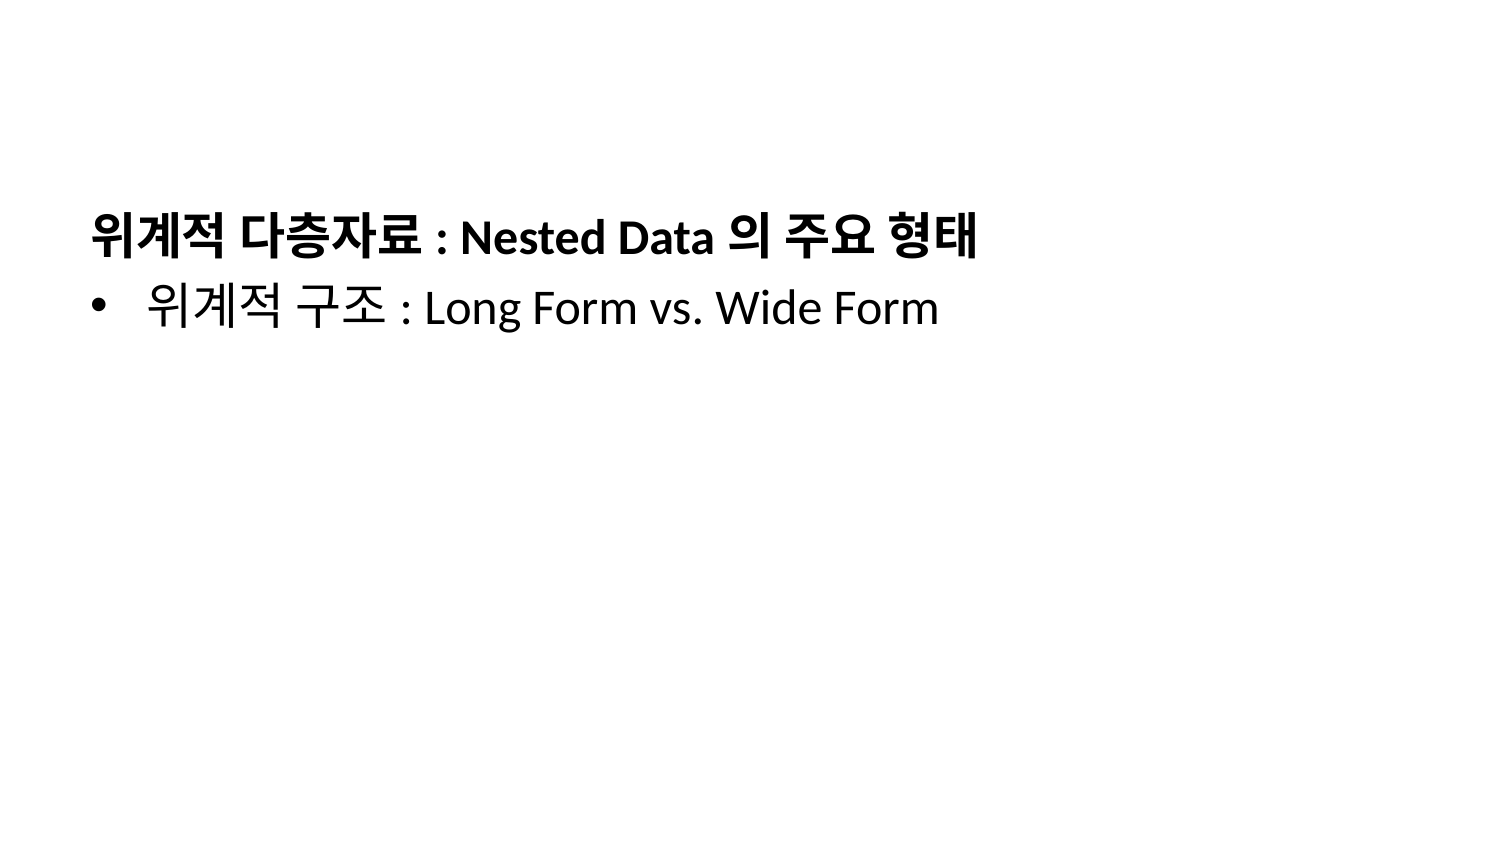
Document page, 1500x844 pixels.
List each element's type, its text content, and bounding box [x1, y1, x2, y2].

list 위계적 다층자료: Nested Data의 주요 형태 위계적 구조: Long Form vs. Wide Form [75, 196, 1425, 754]
